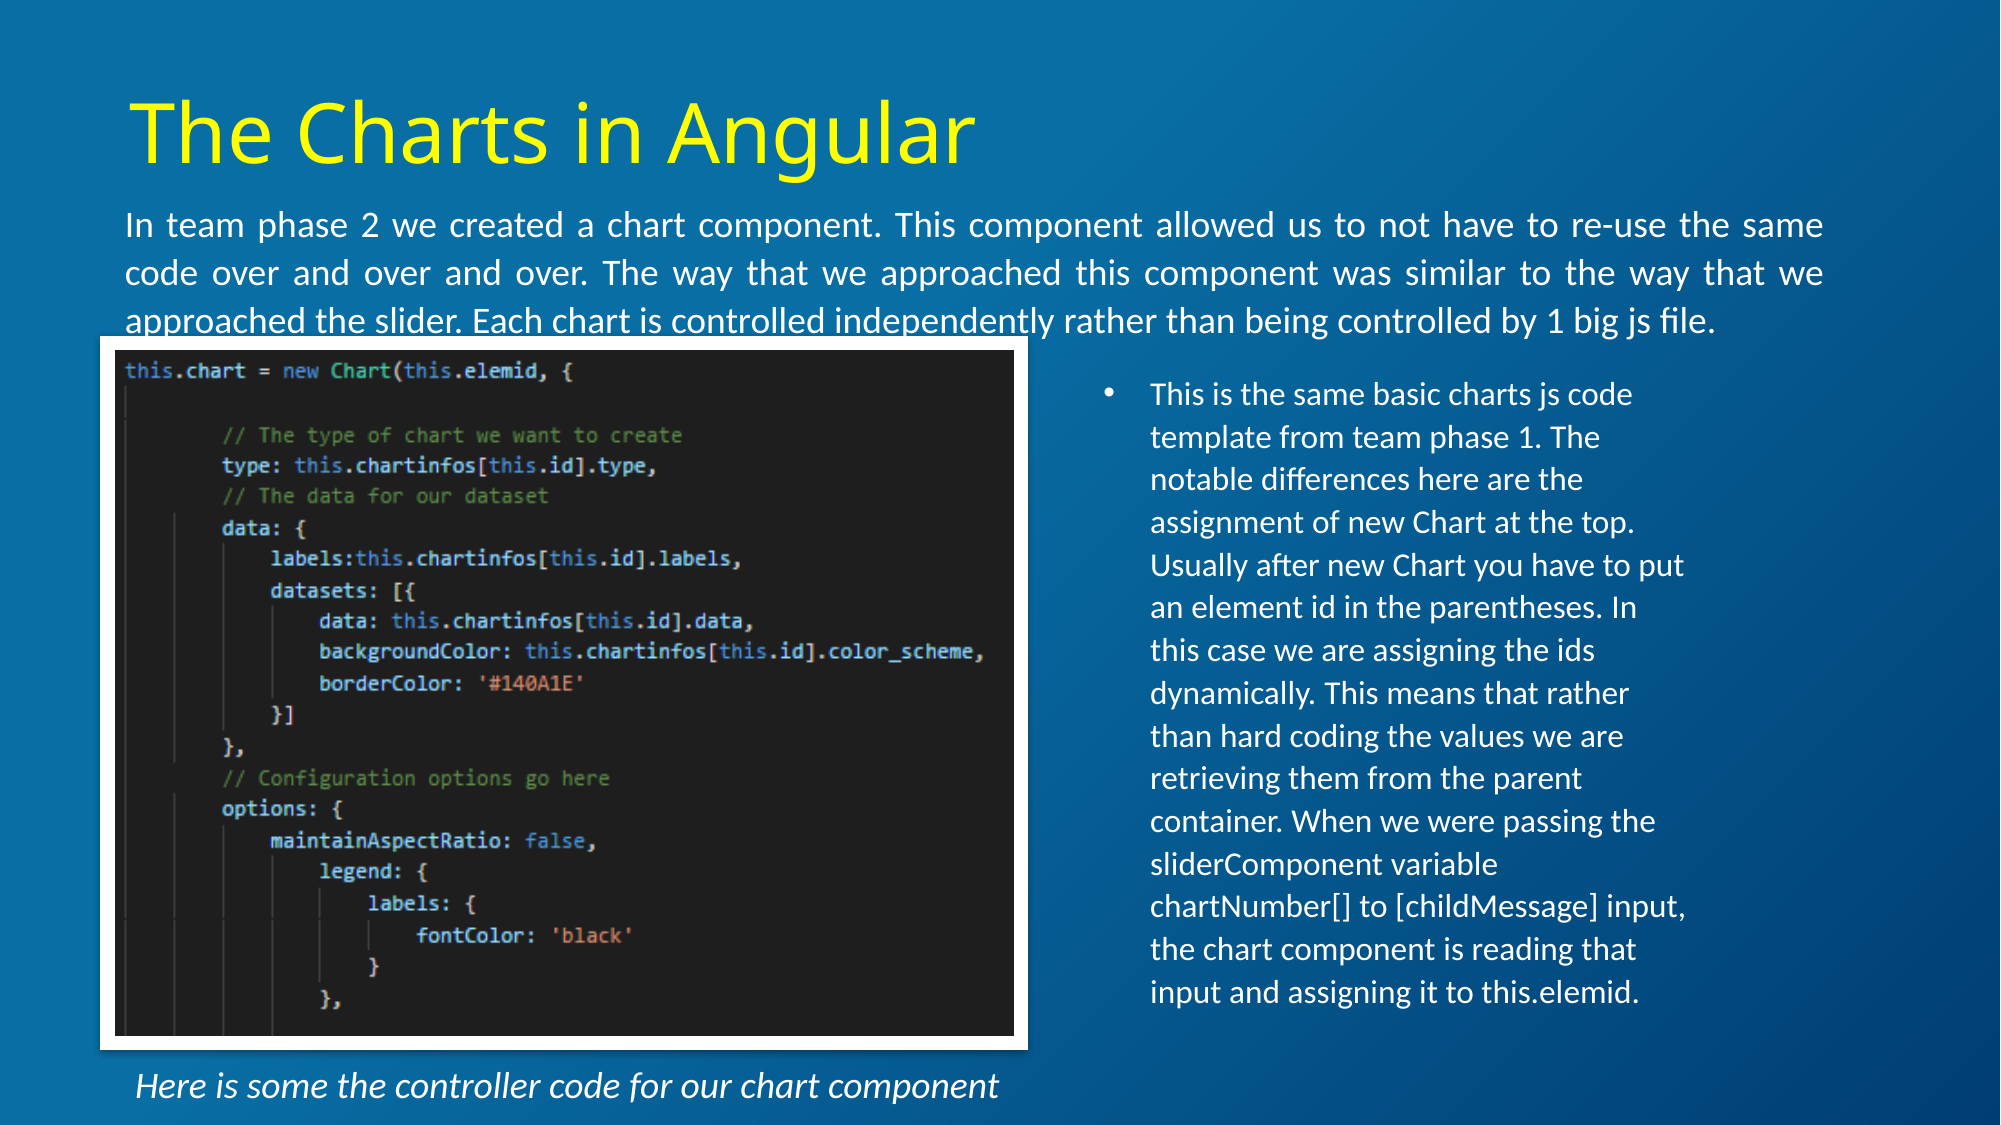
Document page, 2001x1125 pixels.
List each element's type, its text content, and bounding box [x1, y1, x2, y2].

picture [114, 349, 1014, 1036]
text_box Here is some the controller code for our chart component [120, 1050, 1016, 1113]
text_box This is the same basic charts js code template from team phase 1. The notable differences here are the assignment of new Chart at the top. Usually after new Chart you have to put an element id in the parentheses. In this case we are assigning the ids dynamically. This means that rather than hard coding the values we are retrieving them from the parent container. When we were passing the sliderComponent variable chartNumber[] to [childMessage] input, the chart component is reading that input and assigning it to this.elemid. [1088, 362, 1703, 1018]
text_box In team phase 2 we created a chart component. This component allowed us to not have to re-use the same code over and over and over. The way that we approached this component was similar to the way that we approached the slider. Each chart is controlled independently rather than being controlled by 1 big js file. [109, 189, 1839, 349]
text_box The Charts in Angular [114, 72, 1105, 188]
